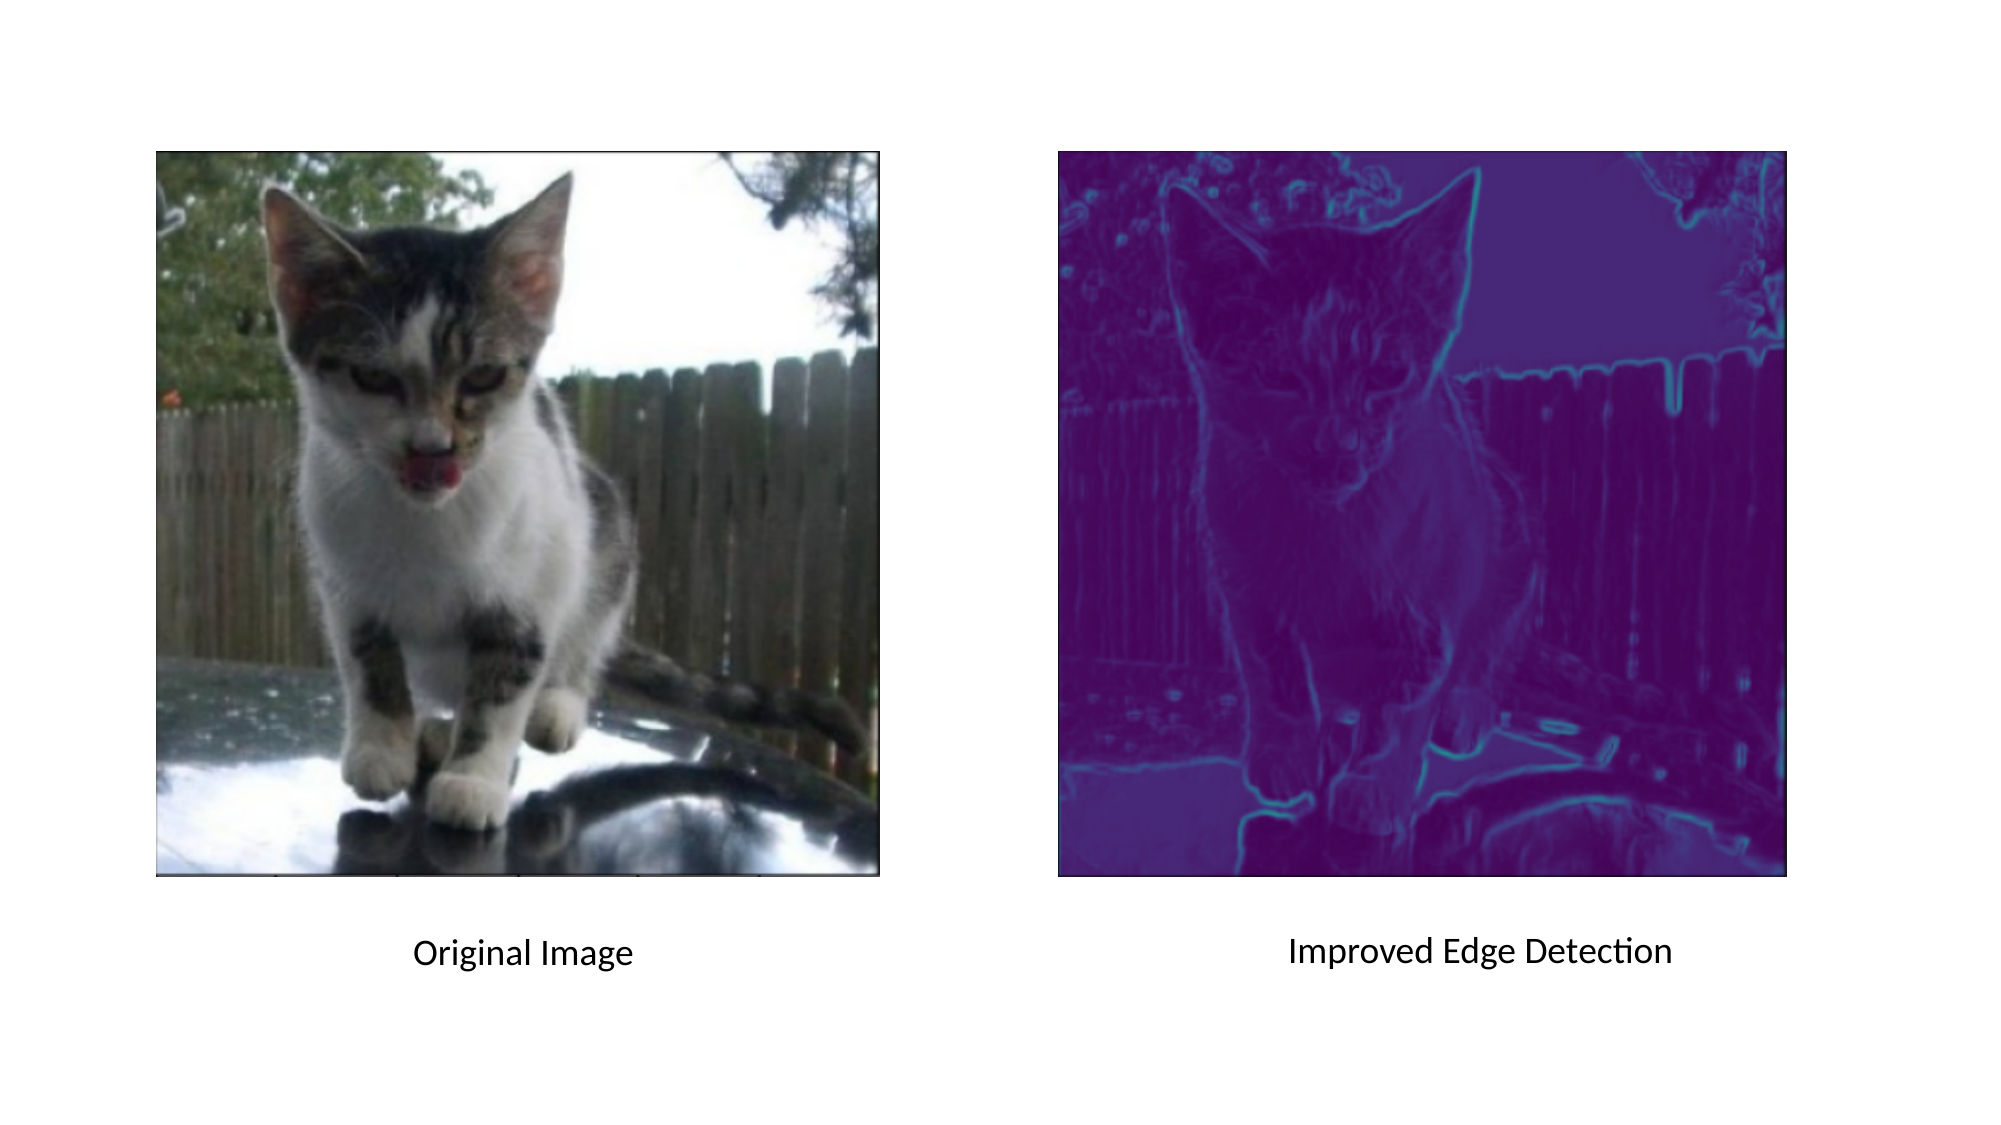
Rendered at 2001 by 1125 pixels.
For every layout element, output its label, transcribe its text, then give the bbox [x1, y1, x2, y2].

picture [1058, 151, 1787, 877]
picture [156, 151, 880, 877]
text_box Original Image [156, 920, 891, 980]
text_box Improved Edge Detection [1113, 918, 1849, 979]
